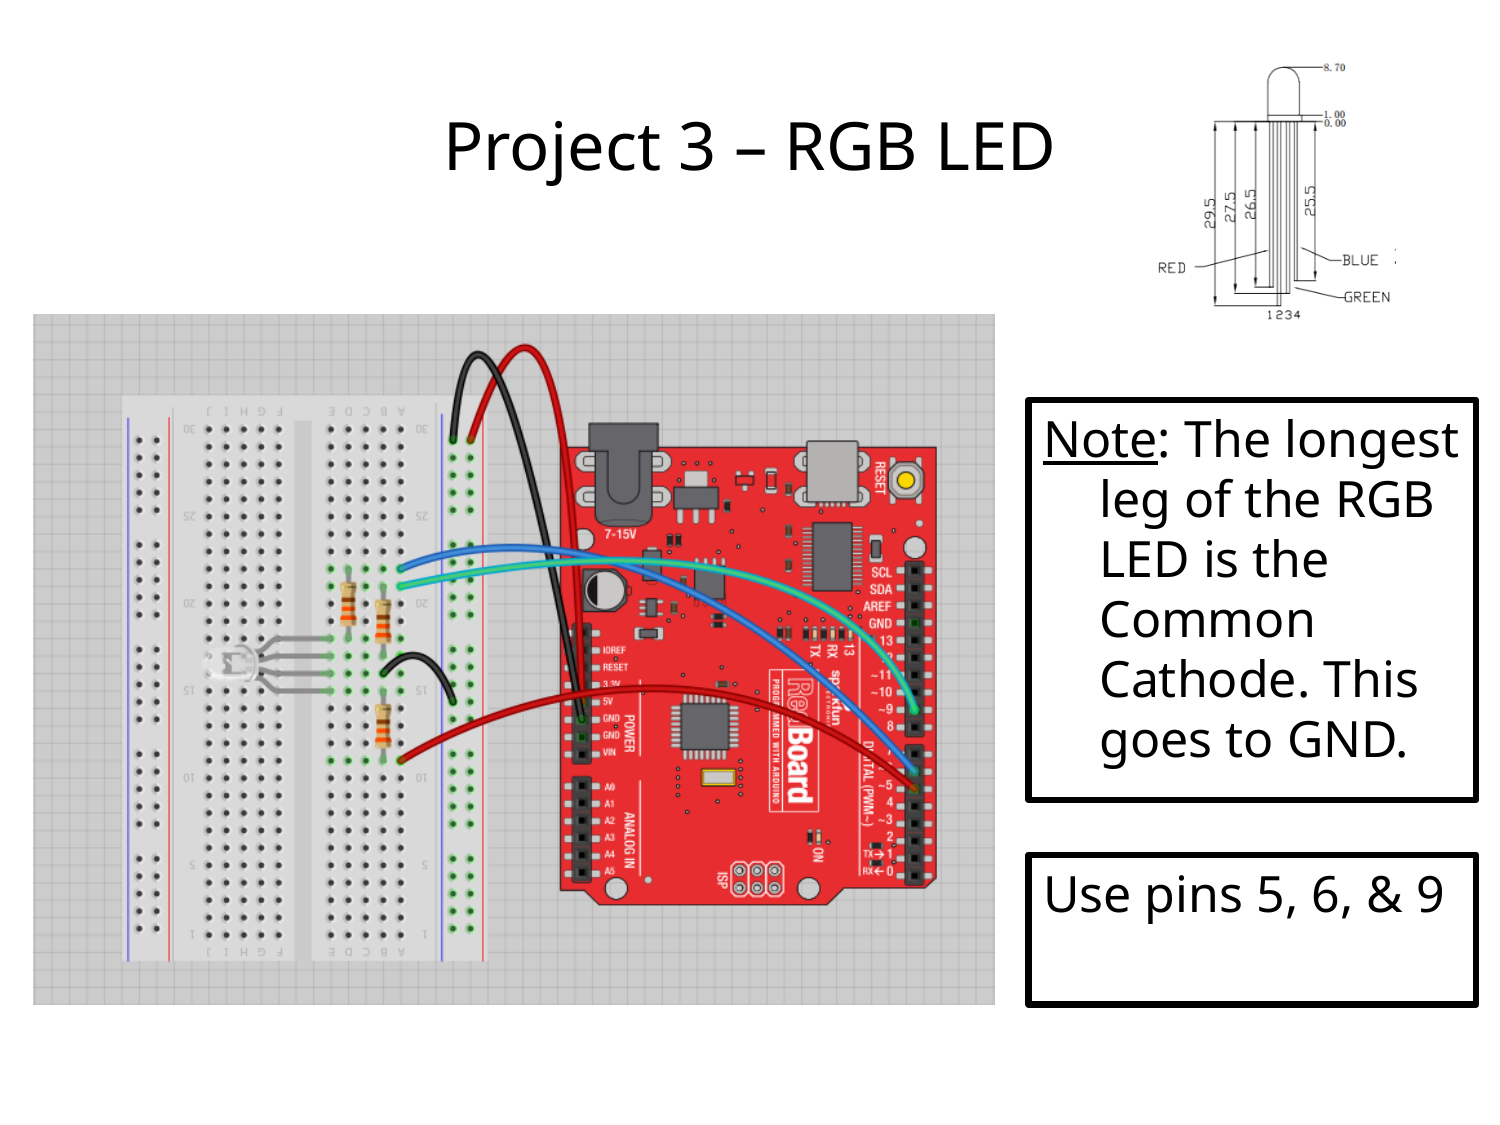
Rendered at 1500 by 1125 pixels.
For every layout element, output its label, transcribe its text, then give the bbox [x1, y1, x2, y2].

picture [32, 314, 995, 1005]
picture [1149, 42, 1397, 339]
text_box Use pins 5, 6, & 9 [1028, 854, 1477, 1005]
title Project 3 – RGB LED [112, 50, 1144, 238]
list Note: The longest leg of the RGB LED is the Common Cathode. This goes to GND. [1028, 399, 1477, 800]
